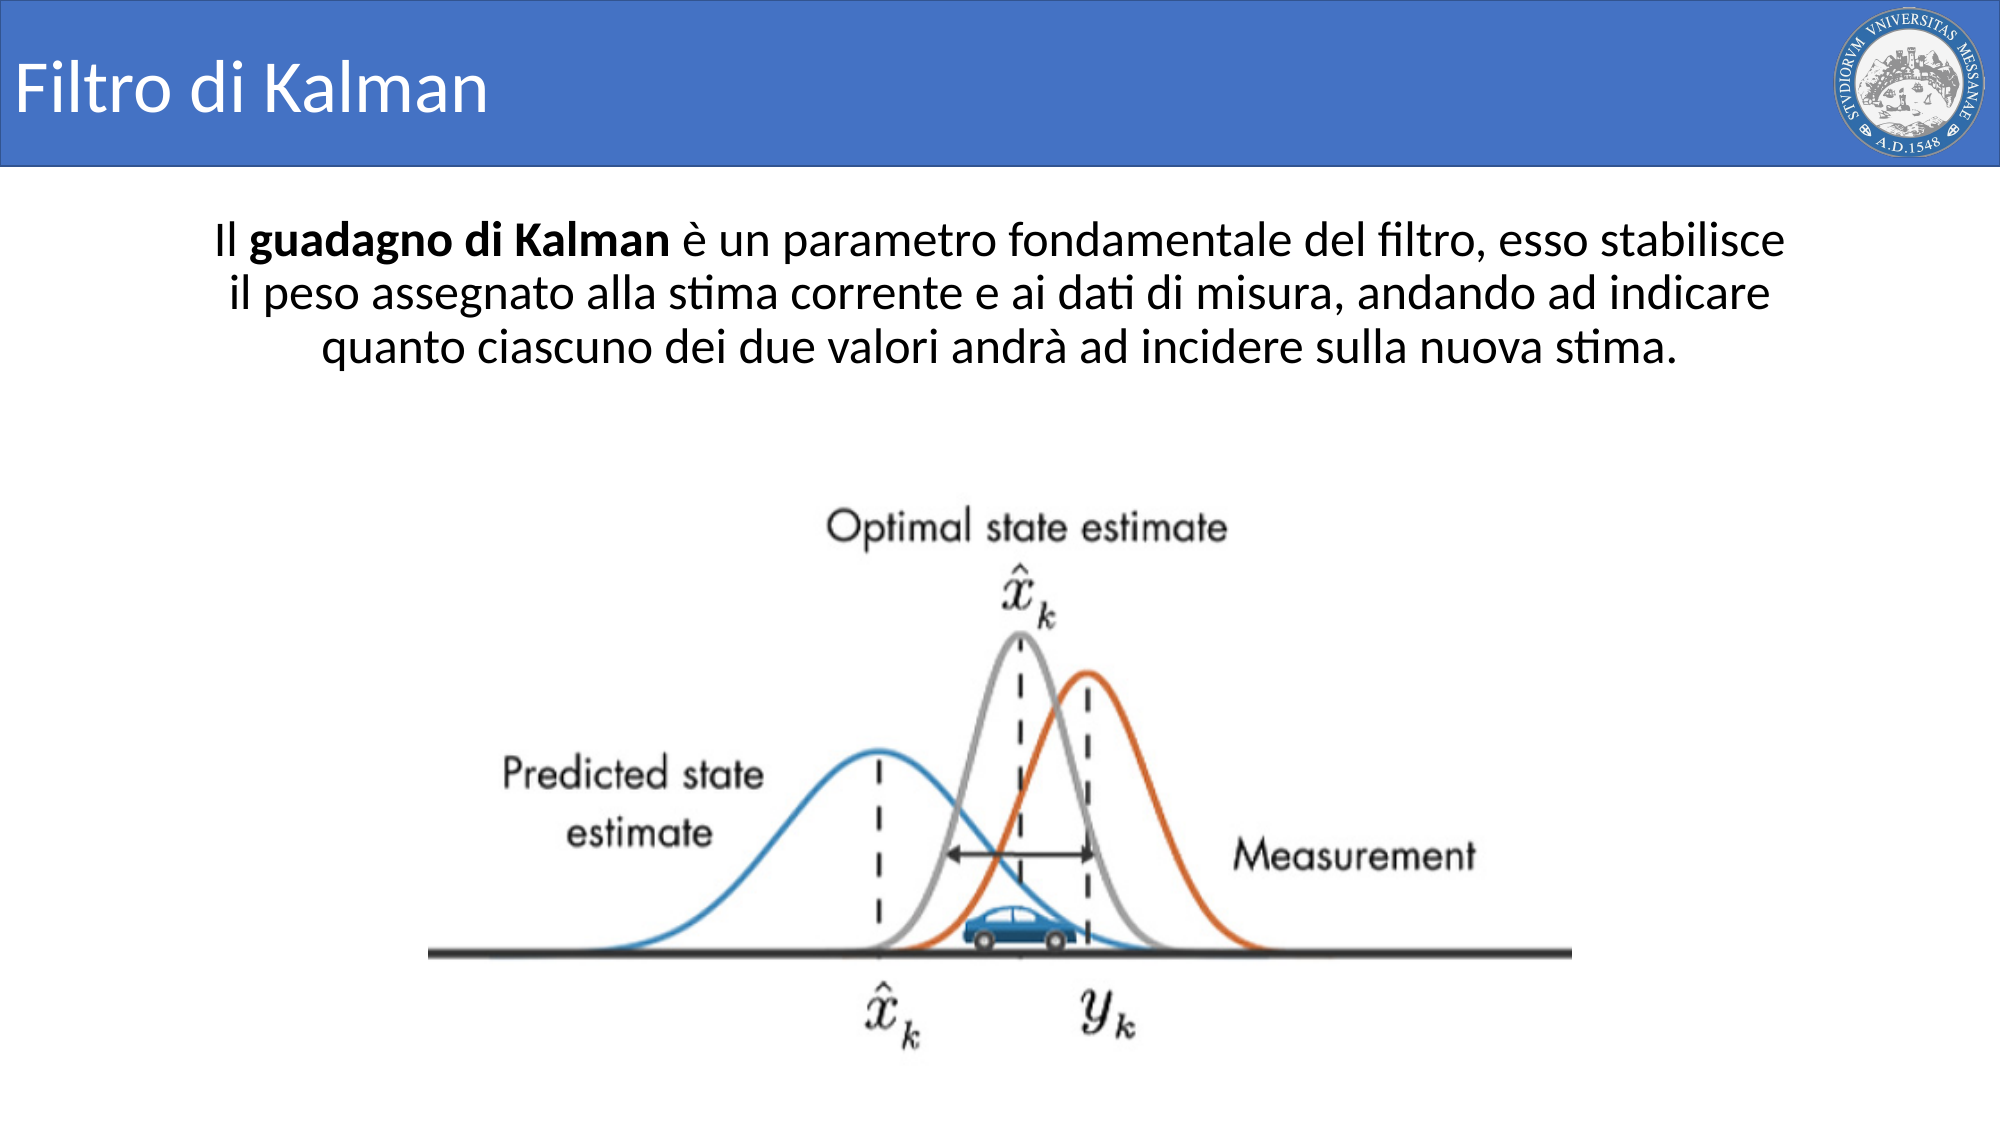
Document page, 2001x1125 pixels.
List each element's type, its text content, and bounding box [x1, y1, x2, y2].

title Il guadagno di Kalman è un parametro fondamentale del filtro, esso stabilisce il peso assegnato alla stima corrente e ai dati di misura, andando ad indicare quanto ciascuno dei due valori andrà ad incidere sulla nuova stima. [137, 185, 1863, 403]
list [428, 450, 1572, 1094]
text_box Filtro di Kalman [0, 0, 2000, 167]
picture [1833, 7, 1985, 159]
